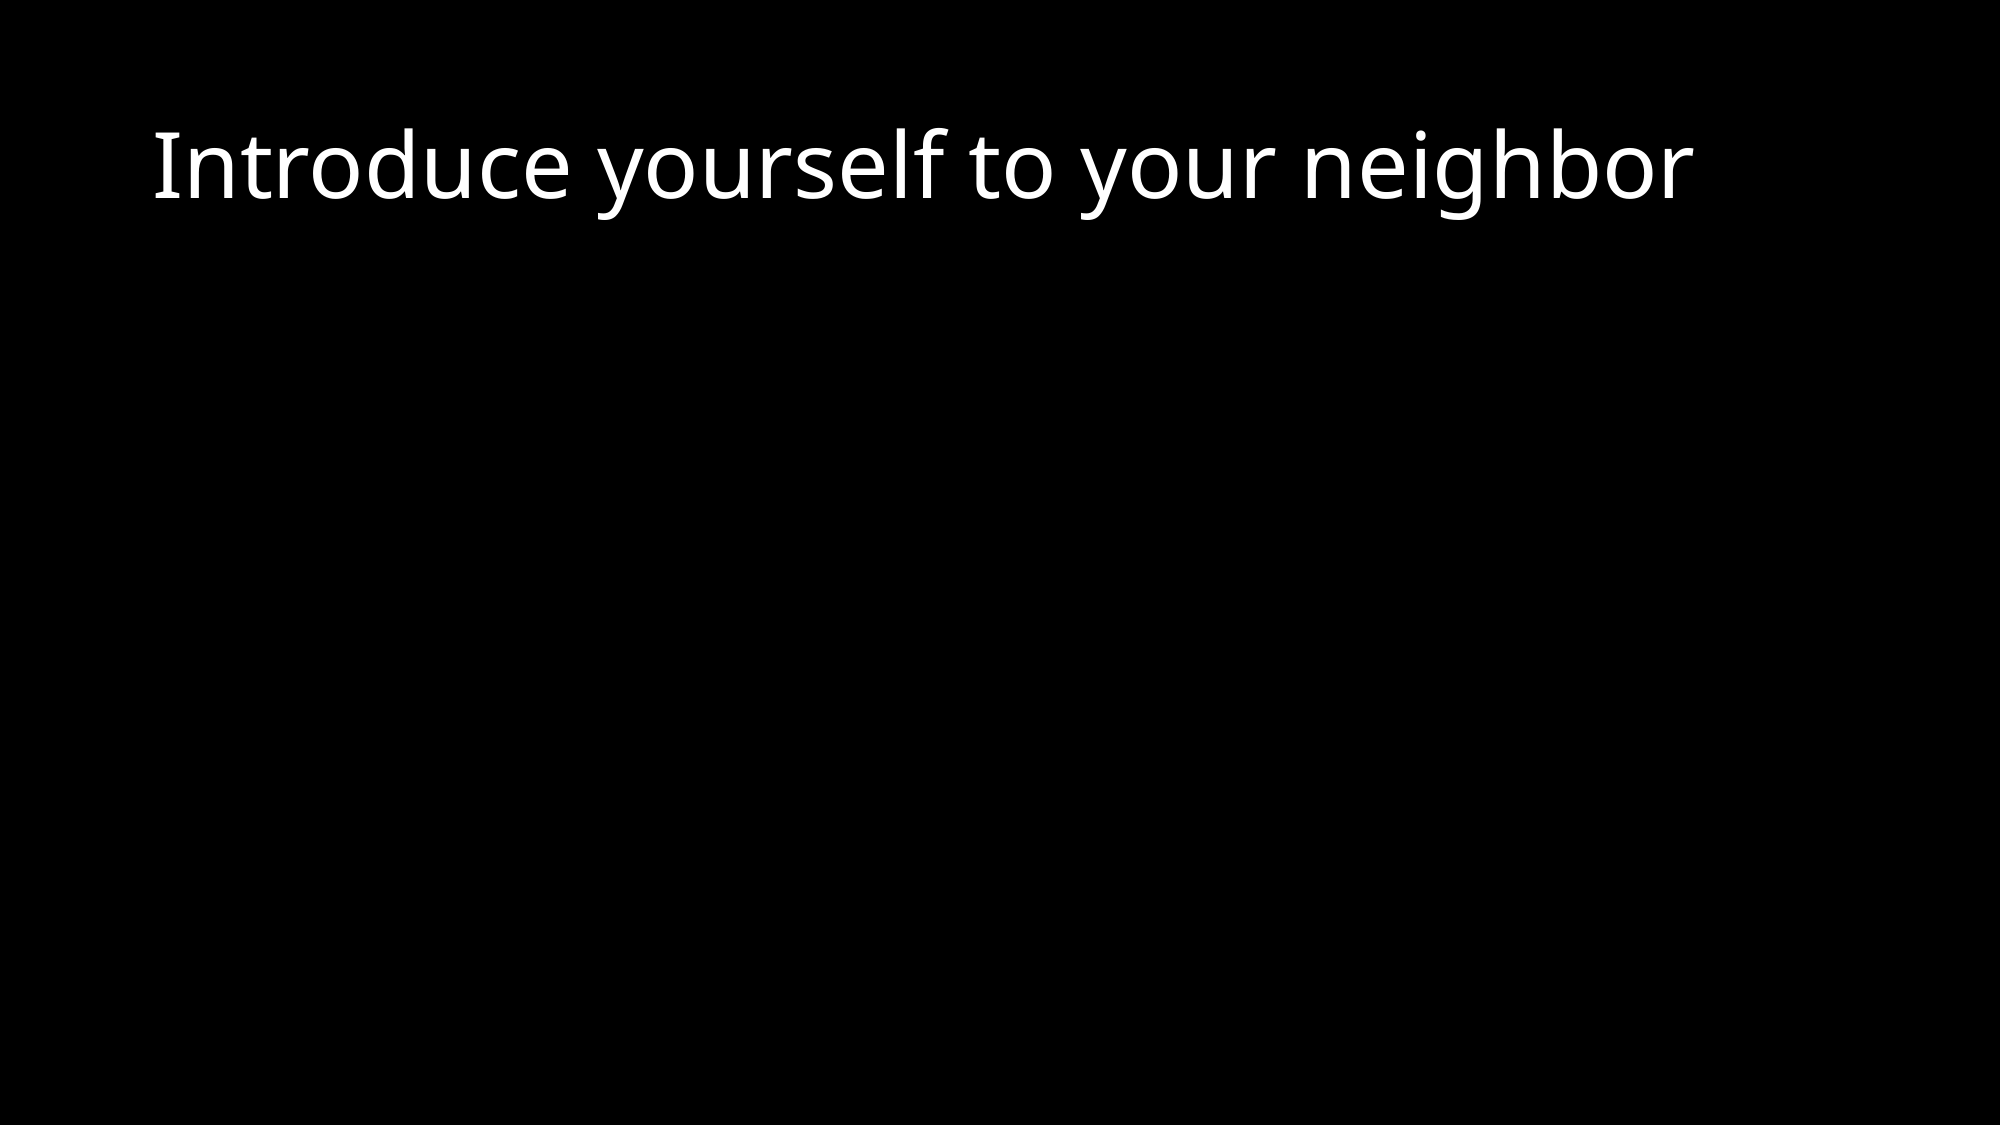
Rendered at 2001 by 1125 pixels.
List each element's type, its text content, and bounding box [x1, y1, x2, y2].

title Introduce yourself to your neighbor [137, 59, 1863, 278]
